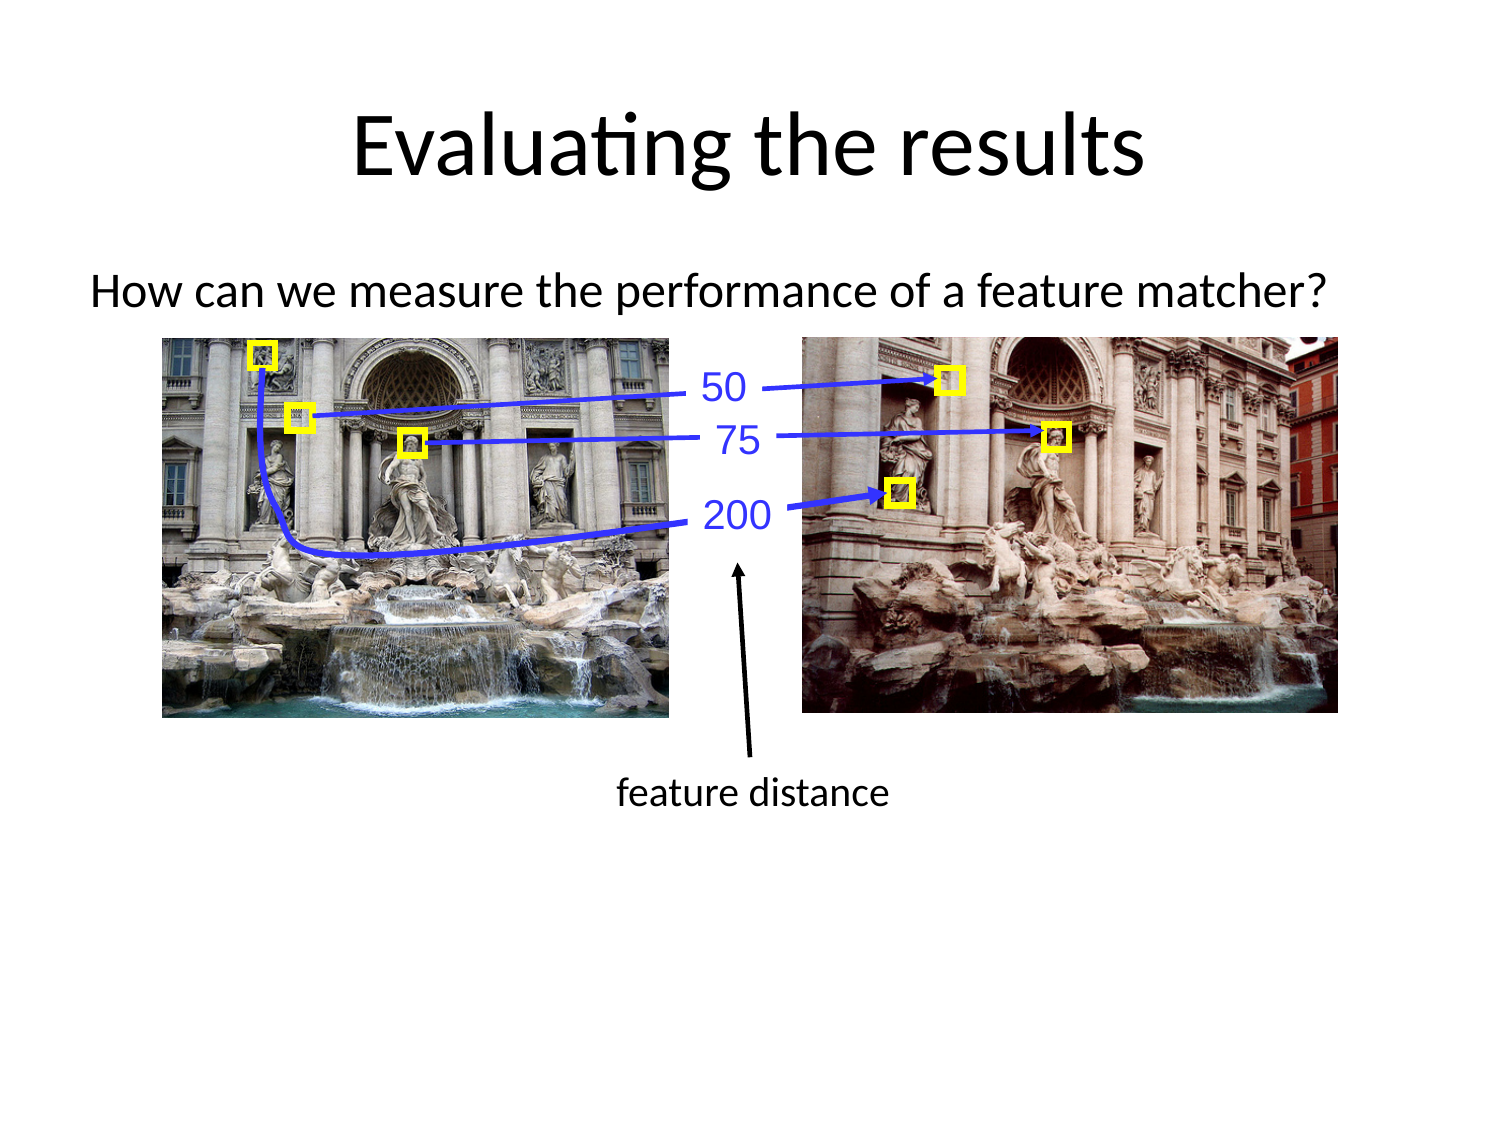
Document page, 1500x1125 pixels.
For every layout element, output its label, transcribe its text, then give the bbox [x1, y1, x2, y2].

picture [162, 338, 670, 719]
text_box 75 [700, 405, 777, 470]
text_box 50 [686, 352, 763, 418]
picture [802, 337, 1338, 714]
list How can we measure the performance of a feature matcher? [75, 249, 1425, 363]
text_box feature distance [601, 757, 905, 822]
text_box [673, 450, 797, 525]
title Evaluating the results [75, 45, 1425, 233]
text_box 200 [687, 480, 788, 546]
text_box [732, 562, 751, 758]
